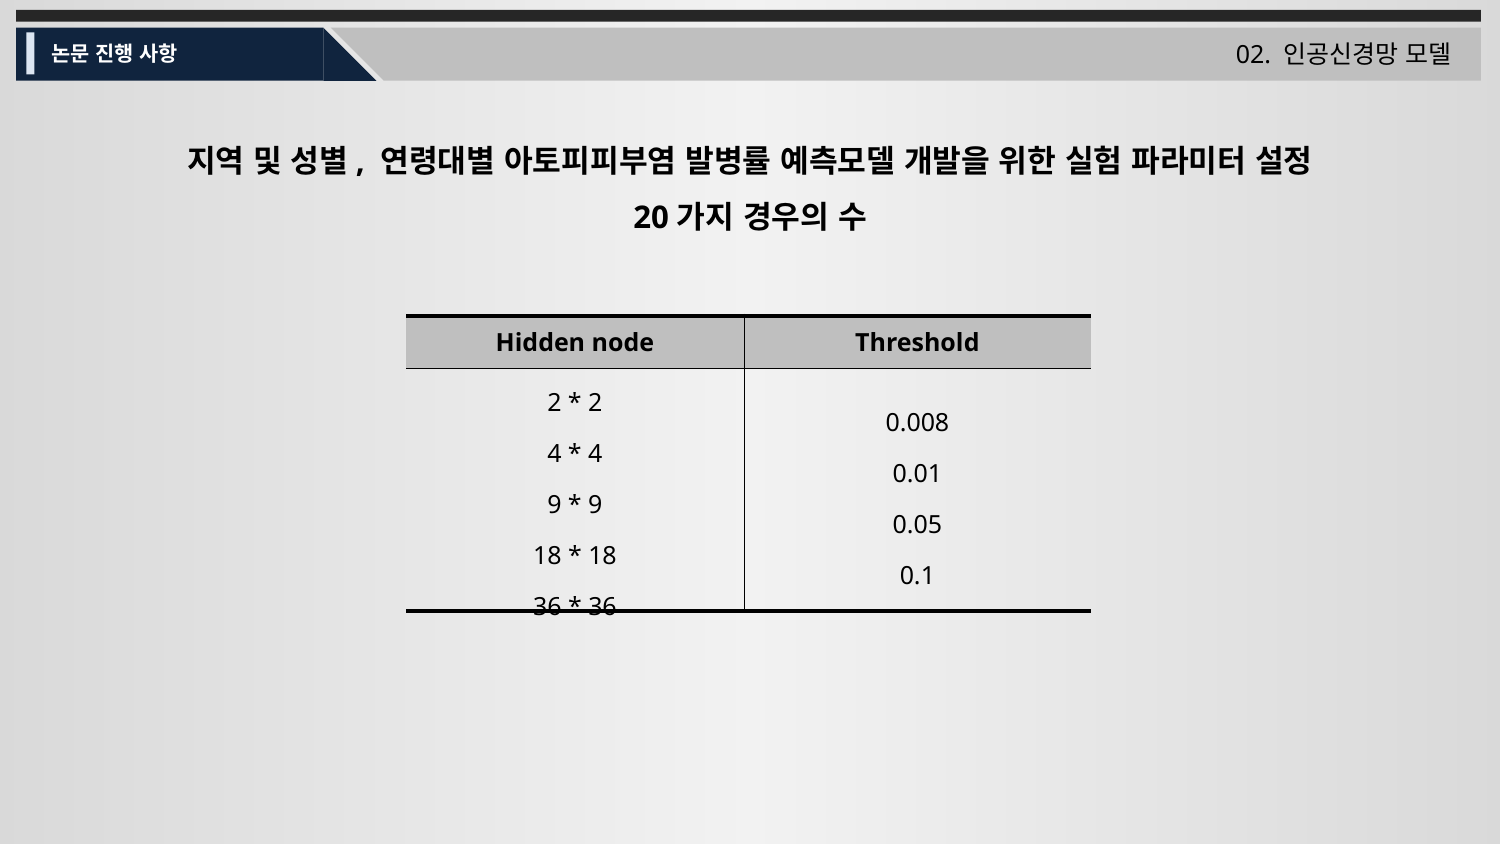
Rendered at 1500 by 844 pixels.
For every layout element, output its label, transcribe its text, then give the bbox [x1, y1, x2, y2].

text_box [330, 27, 1482, 81]
text_box 논문 진행 사항 [36, 33, 207, 73]
text_box [24, 30, 37, 76]
table_cell 0.008 0.01 0.05 0.1 [745, 369, 1091, 609]
table_cell 2 * 2 4 * 4 9 * 9 18 * 18 36 * 36 [406, 369, 744, 609]
text_box [321, 25, 328, 83]
text_box 지역 및 성별, 연령대별 아토피피부염 발병률 예측모델 개발을 위한 실험 파라미터 설정 20가지 경우의 수 [41, 114, 1459, 242]
text_box [14, 8, 1483, 24]
table_header Hidden node [406, 318, 744, 368]
text_box [14, 26, 321, 83]
table_header Threshold [745, 318, 1091, 368]
